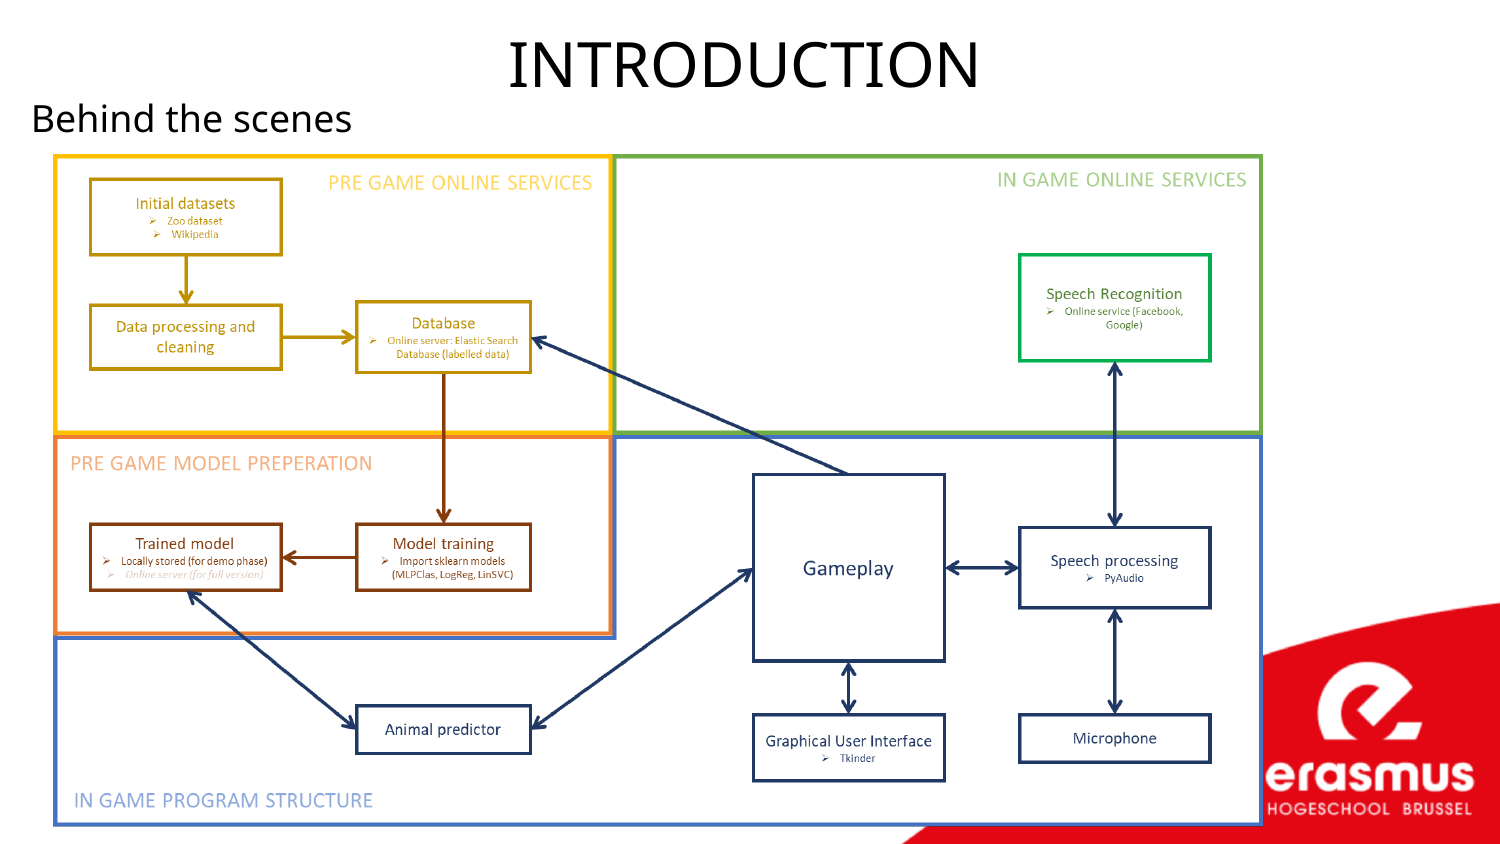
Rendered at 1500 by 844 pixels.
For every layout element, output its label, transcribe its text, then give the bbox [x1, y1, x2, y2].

text_box INTRODUCTION [501, 17, 991, 107]
picture [53, 154, 1500, 844]
text_box Behind the scenes [23, 87, 361, 148]
